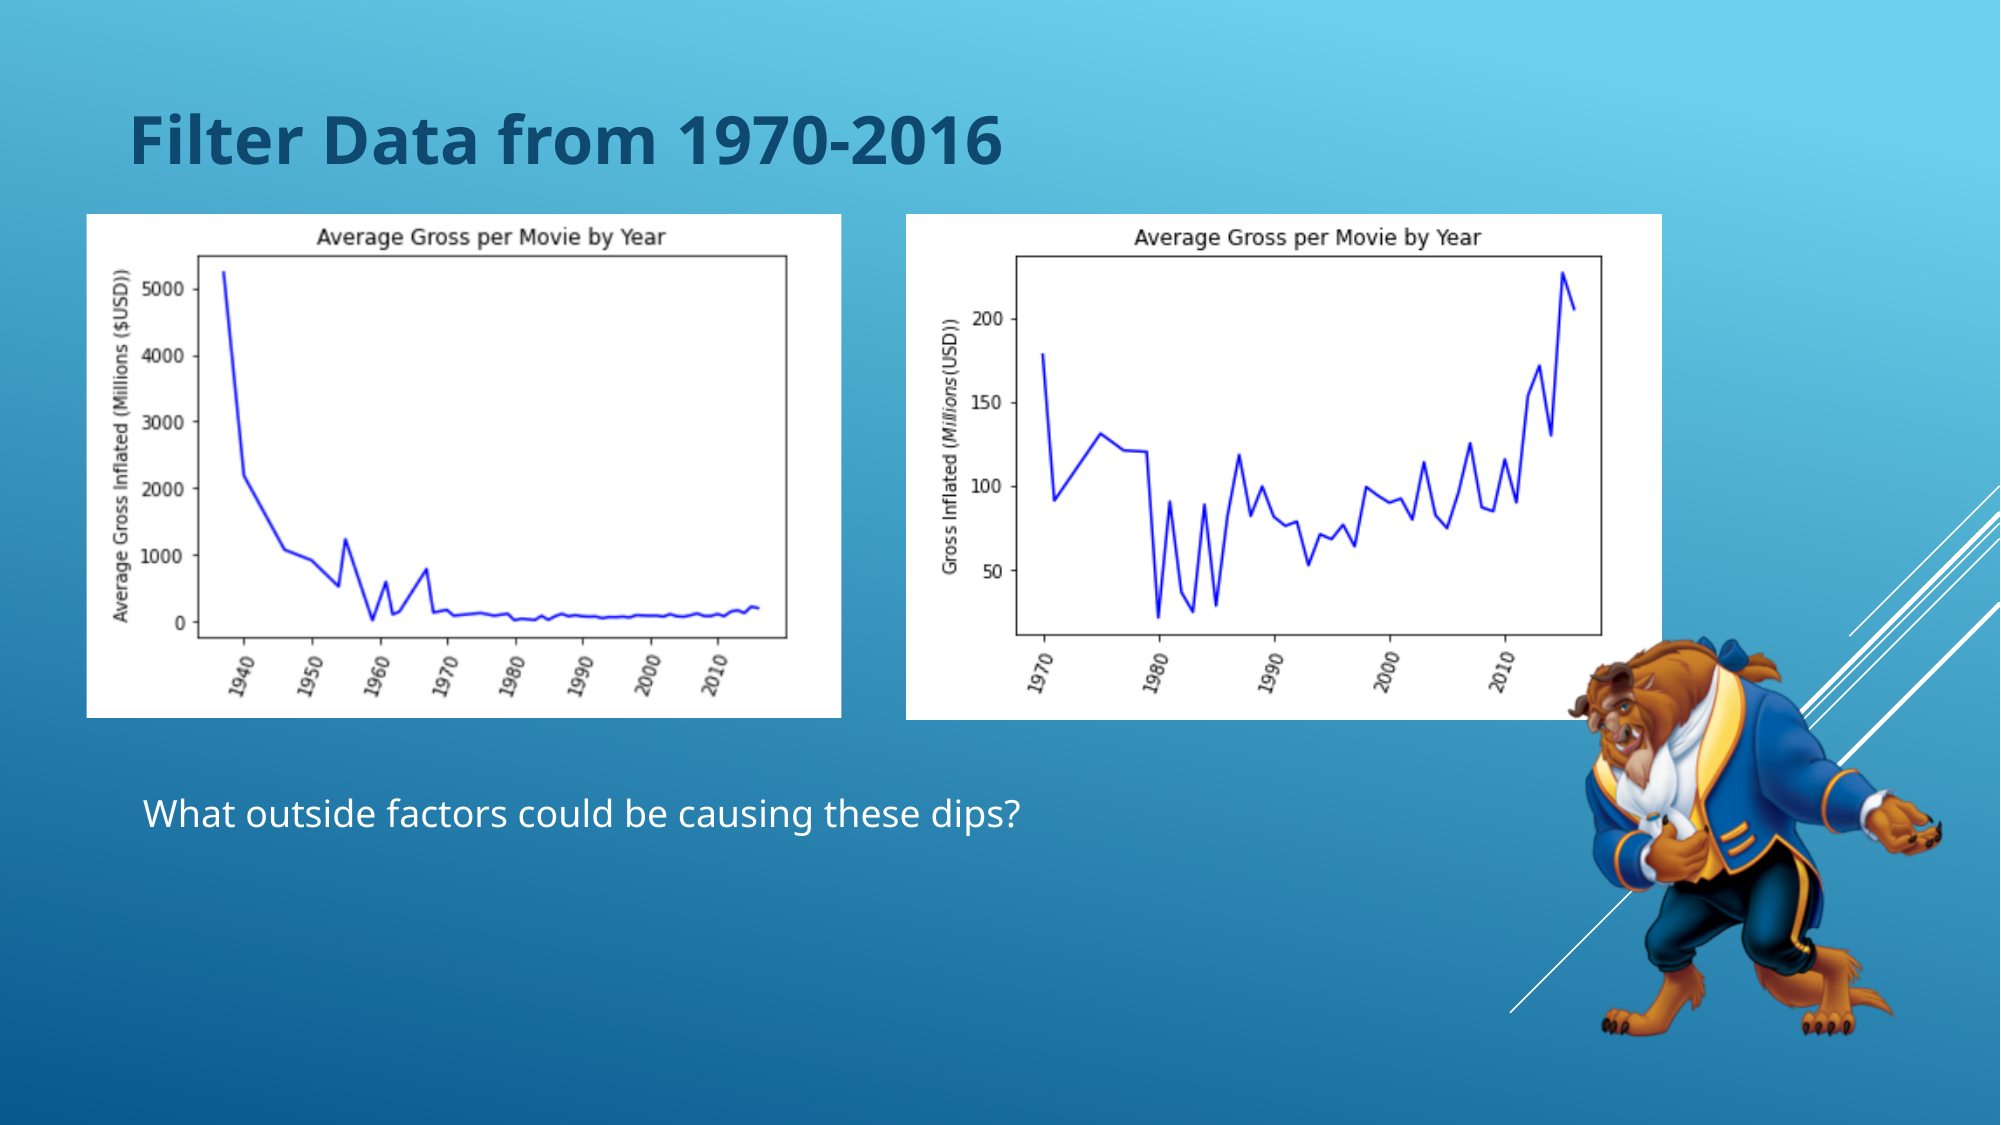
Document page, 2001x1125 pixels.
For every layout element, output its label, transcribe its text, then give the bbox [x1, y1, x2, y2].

text_box What outside factors could be causing these dips? [128, 782, 1530, 888]
list Filter Data from 1970-2016 [113, 90, 1111, 196]
picture [906, 213, 1948, 1049]
picture [86, 213, 842, 719]
